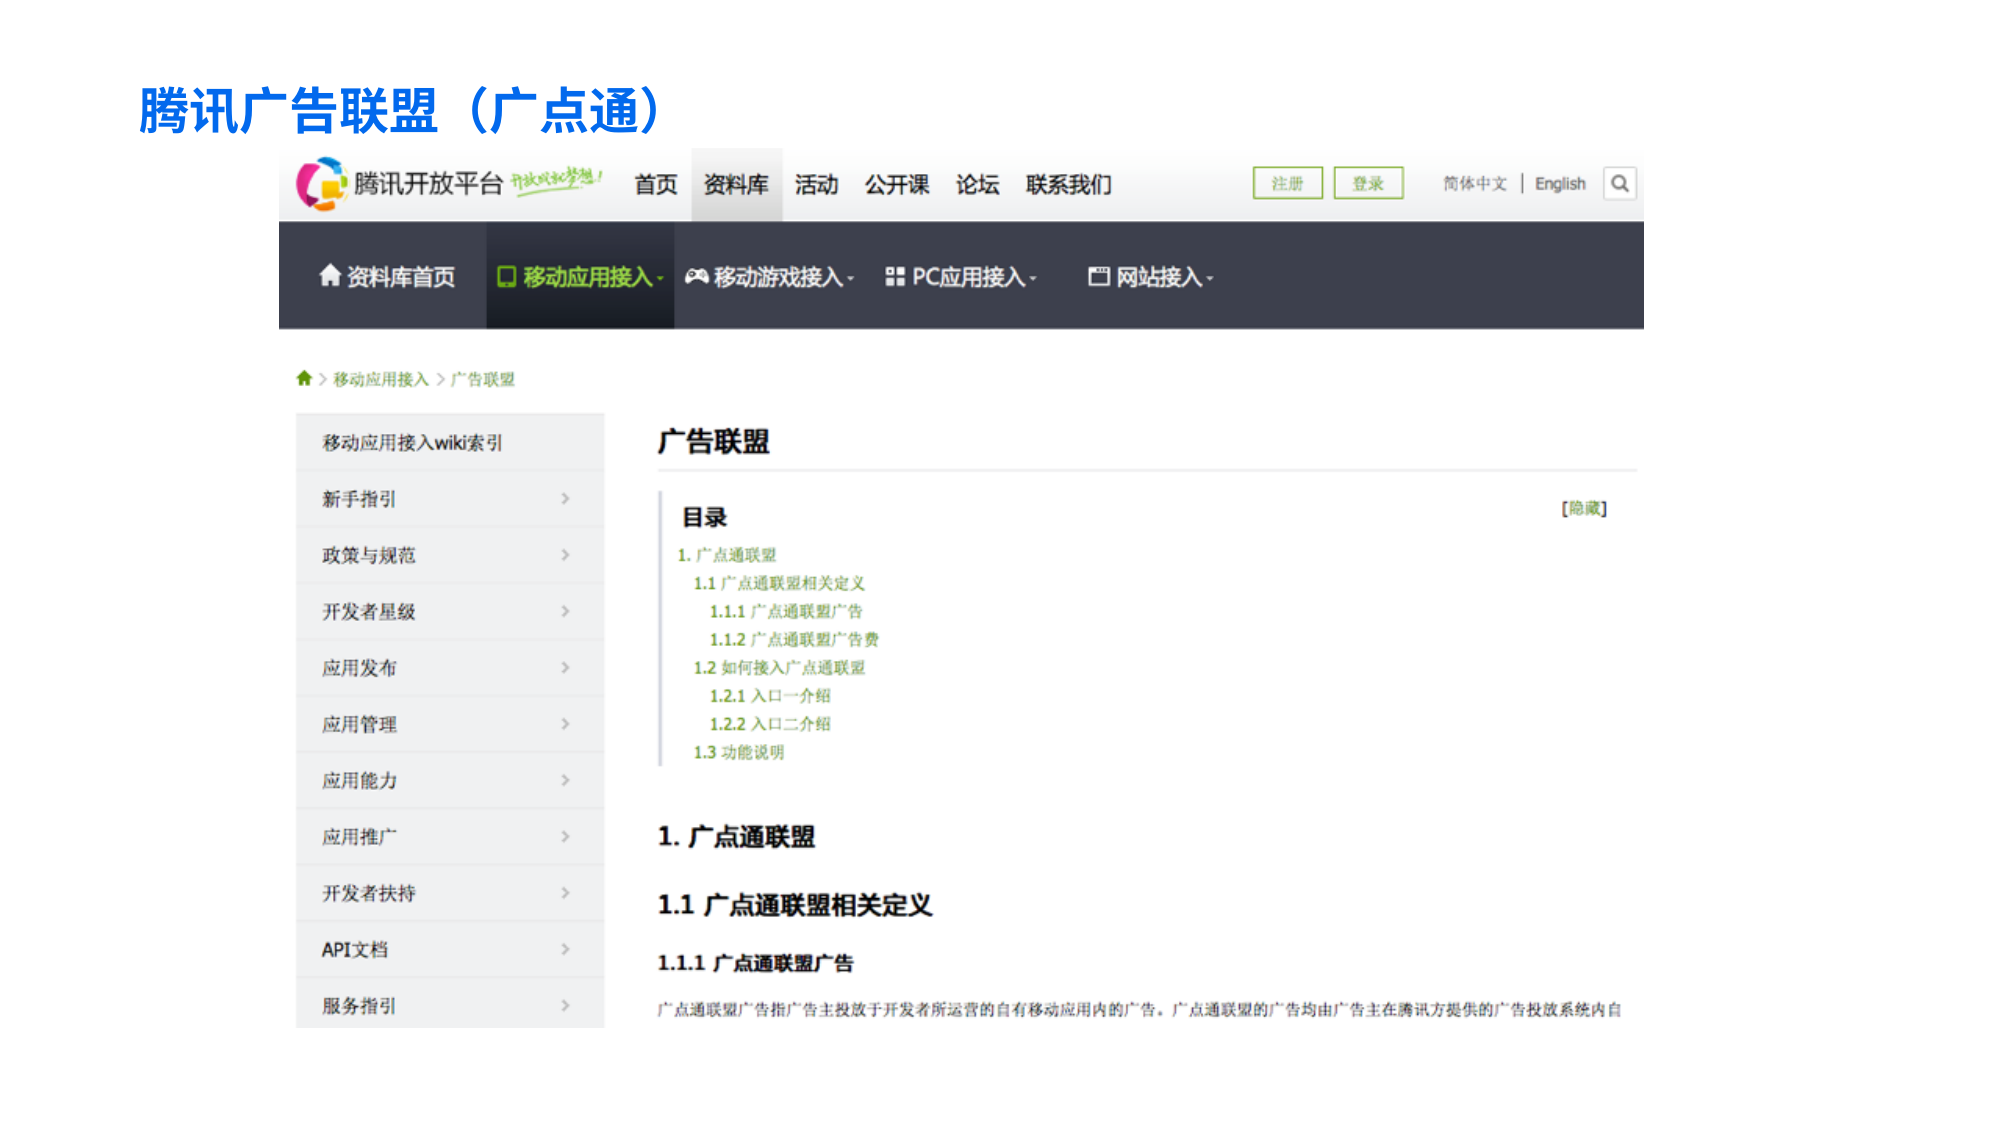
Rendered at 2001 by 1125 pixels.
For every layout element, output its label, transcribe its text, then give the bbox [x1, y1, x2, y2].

picture [279, 148, 1644, 1028]
text_box 腾讯广告联盟（广点通） [124, 72, 1323, 148]
